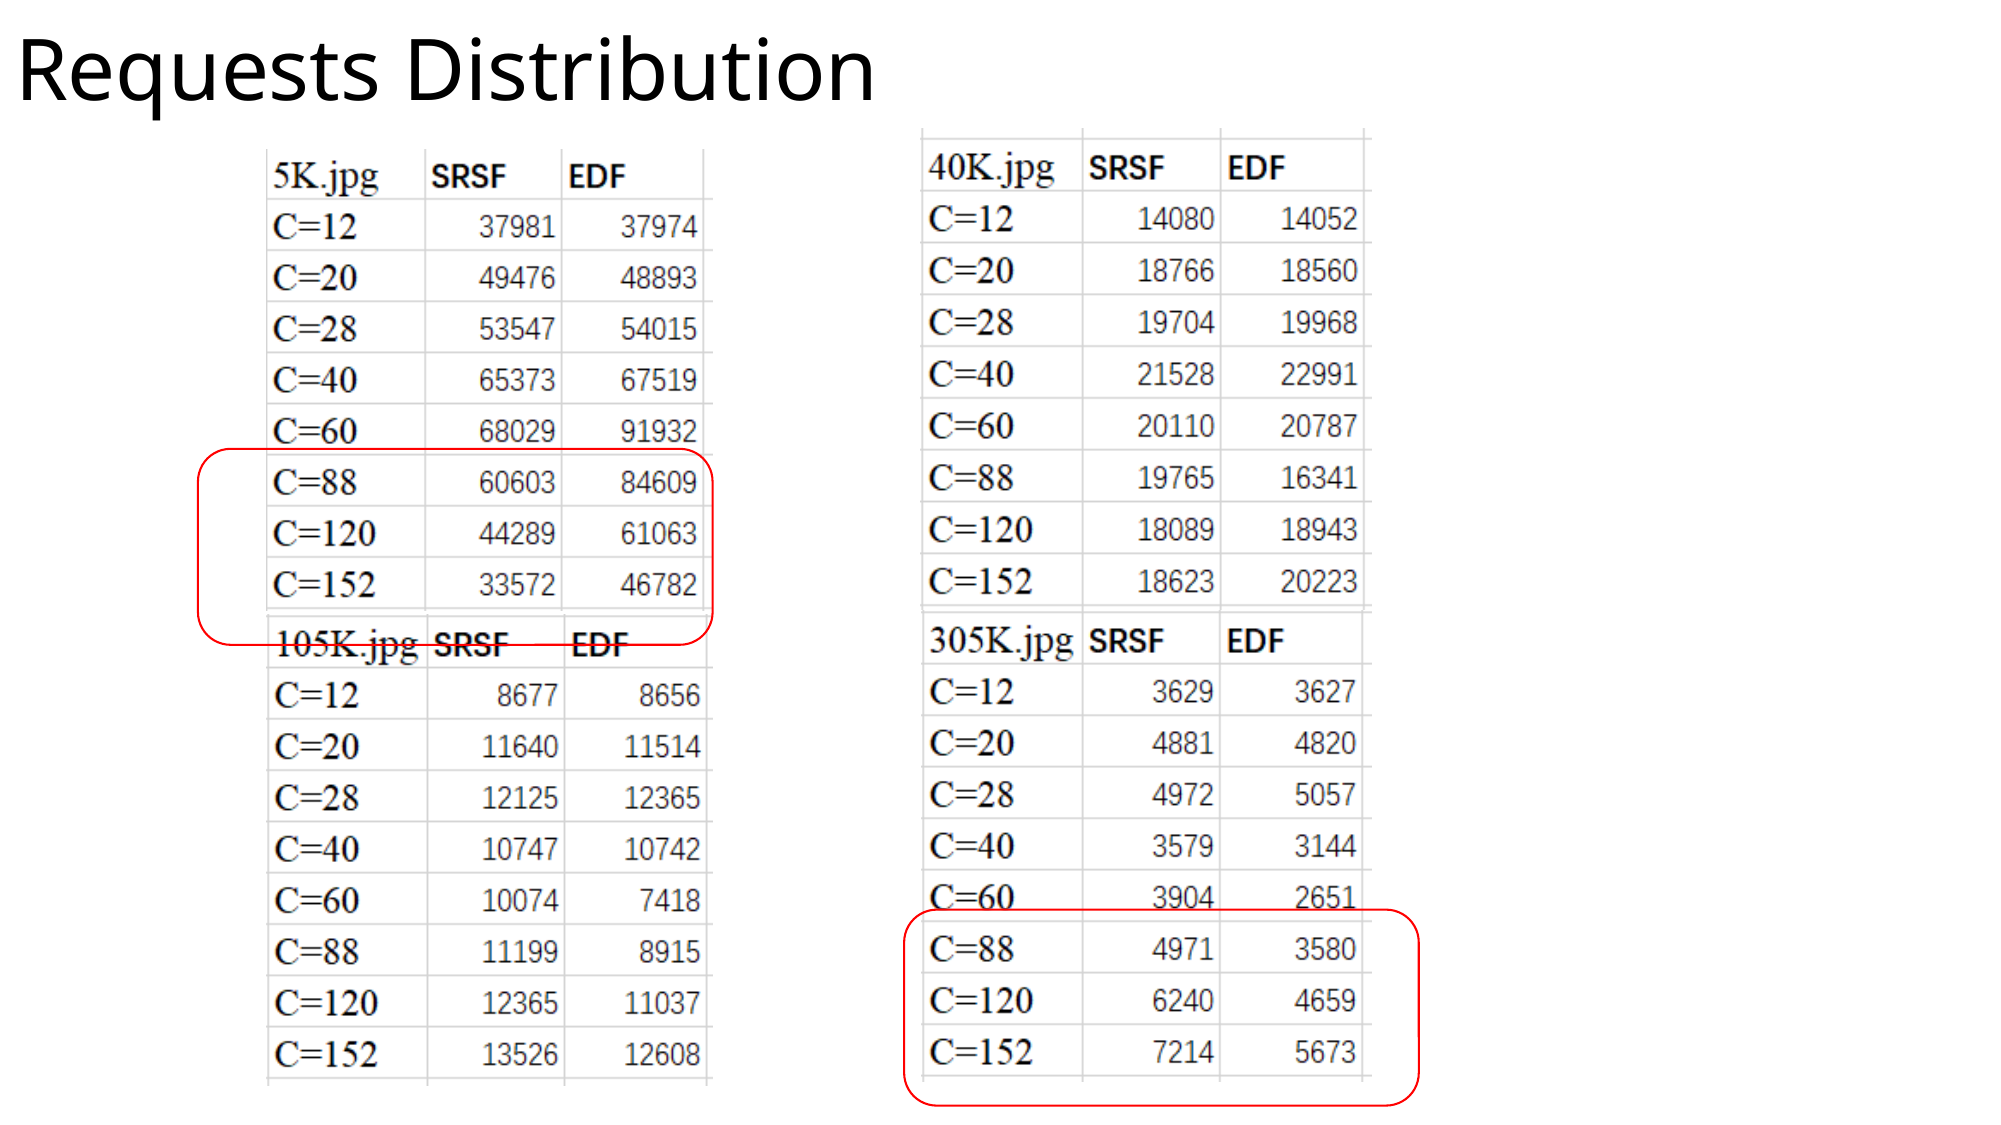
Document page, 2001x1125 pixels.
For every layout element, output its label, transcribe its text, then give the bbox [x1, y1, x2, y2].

text_box [903, 908, 1420, 1107]
picture [266, 614, 713, 1086]
picture [920, 128, 1373, 1082]
title Requests Distribution [0, 19, 1179, 127]
text_box [196, 447, 714, 646]
picture [266, 149, 713, 611]
